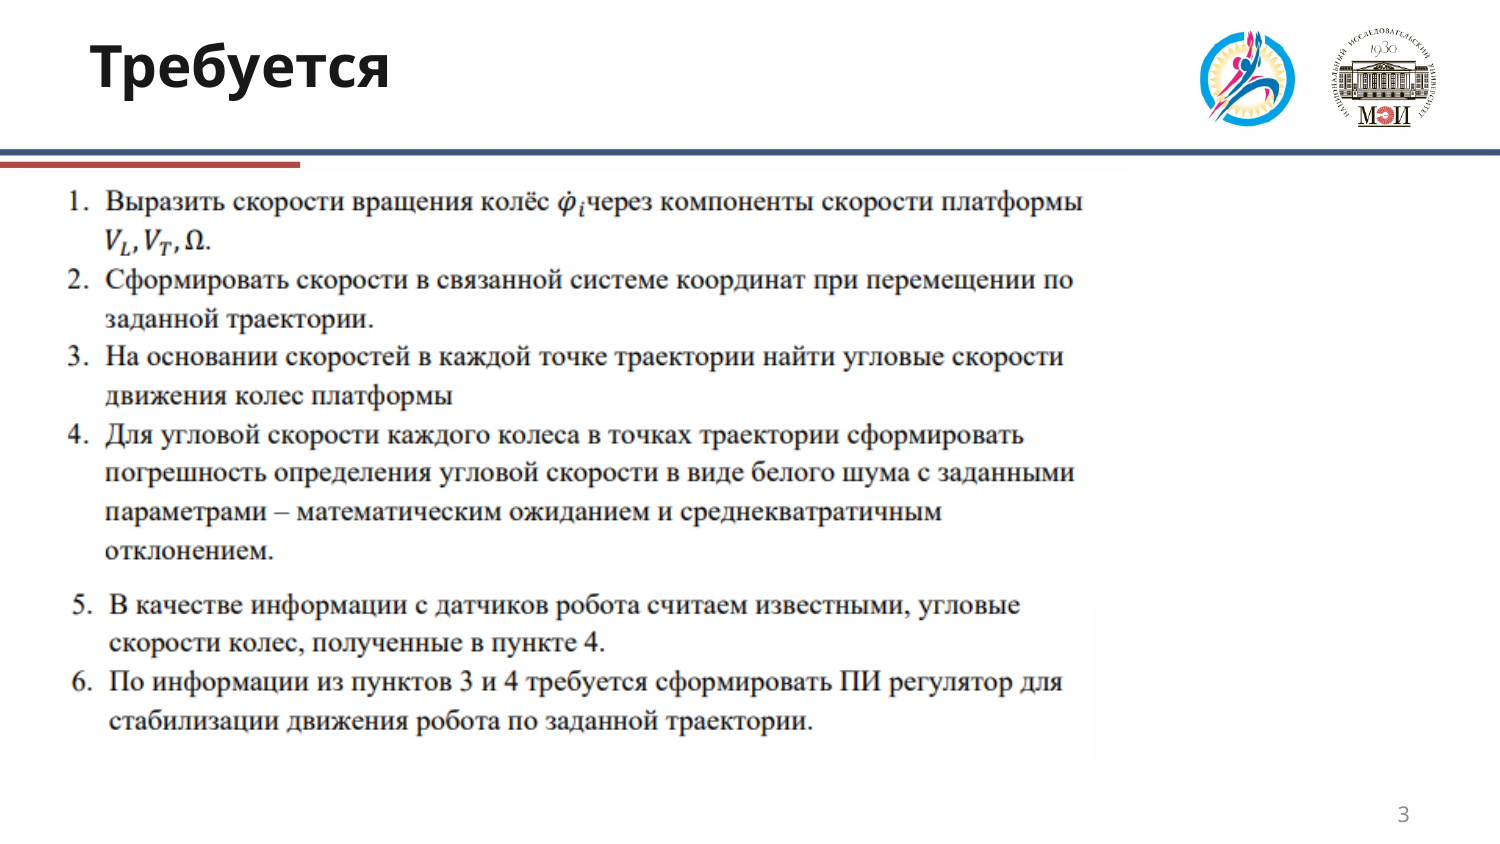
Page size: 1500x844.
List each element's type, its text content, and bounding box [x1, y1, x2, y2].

title Требуется [1315, 21, 1425, 127]
picture [0, 0, 1500, 844]
slide_number 3 [1340, 793, 1425, 838]
title Требуется [75, 21, 1181, 127]
